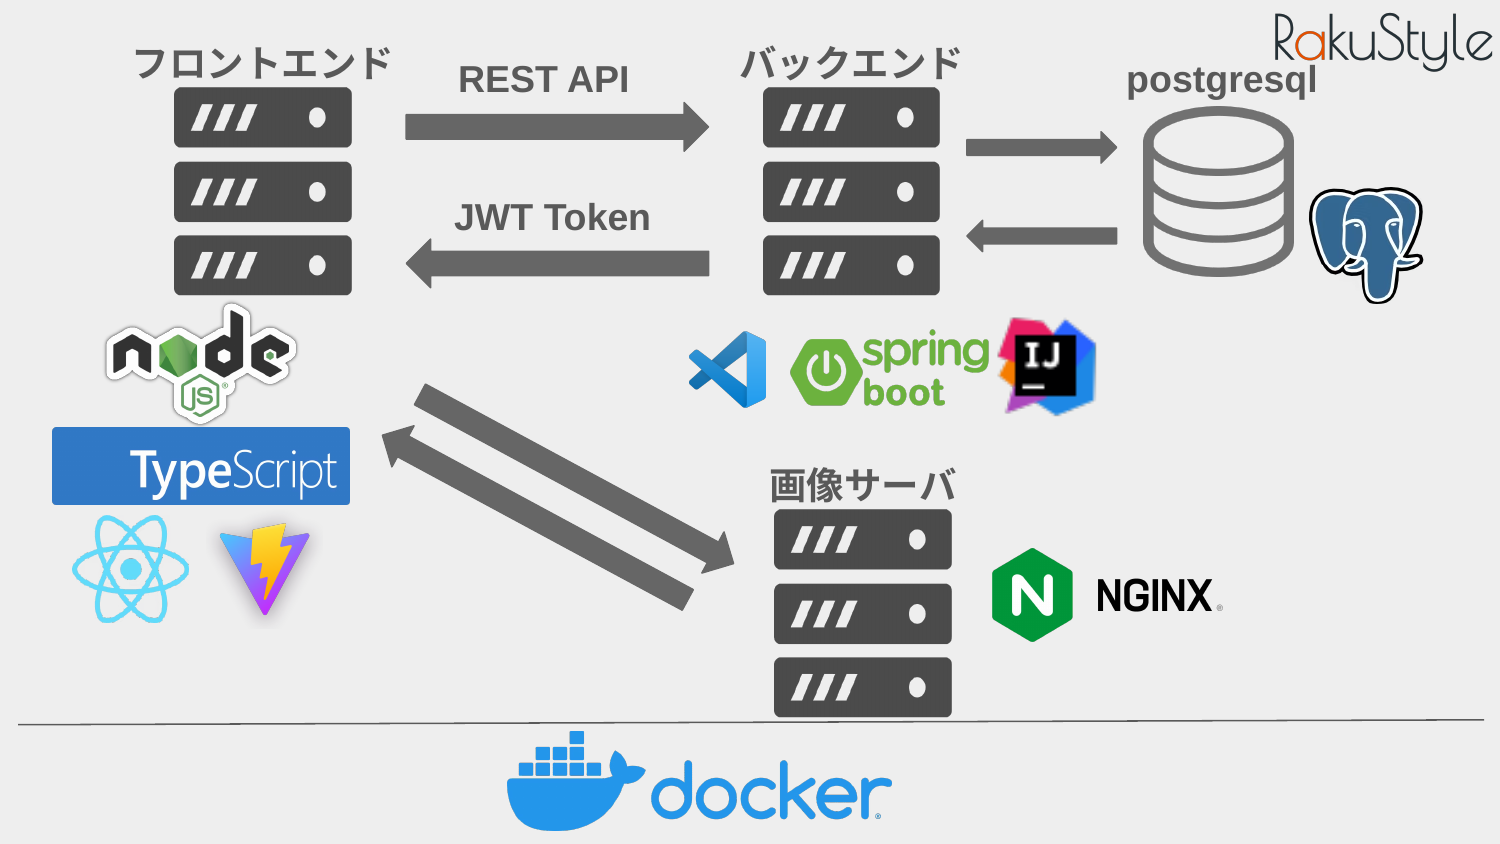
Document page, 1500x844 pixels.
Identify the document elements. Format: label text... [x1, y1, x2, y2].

text_box REST API [385, 40, 703, 103]
text_box [406, 103, 709, 152]
picture [788, 309, 1106, 426]
text_box [966, 131, 1117, 164]
text_box postgresql [1058, 40, 1356, 103]
picture [763, 87, 941, 297]
text_box [406, 241, 709, 288]
text_box JWT Token [394, 177, 712, 241]
picture [689, 330, 767, 408]
picture [992, 547, 1224, 642]
picture [206, 508, 323, 630]
text_box [966, 220, 1117, 252]
picture [507, 731, 893, 831]
picture [1265, 0, 1500, 74]
text_box [414, 384, 734, 574]
text_box バックエンド [703, 24, 1000, 88]
picture [72, 515, 190, 623]
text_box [17, 719, 1485, 725]
picture [1307, 187, 1425, 304]
text_box フロントエンド [104, 24, 422, 88]
picture [774, 508, 952, 719]
text_box 画像サーバ [747, 446, 979, 510]
picture [52, 87, 352, 505]
picture [1143, 106, 1294, 277]
text_box [382, 425, 694, 611]
